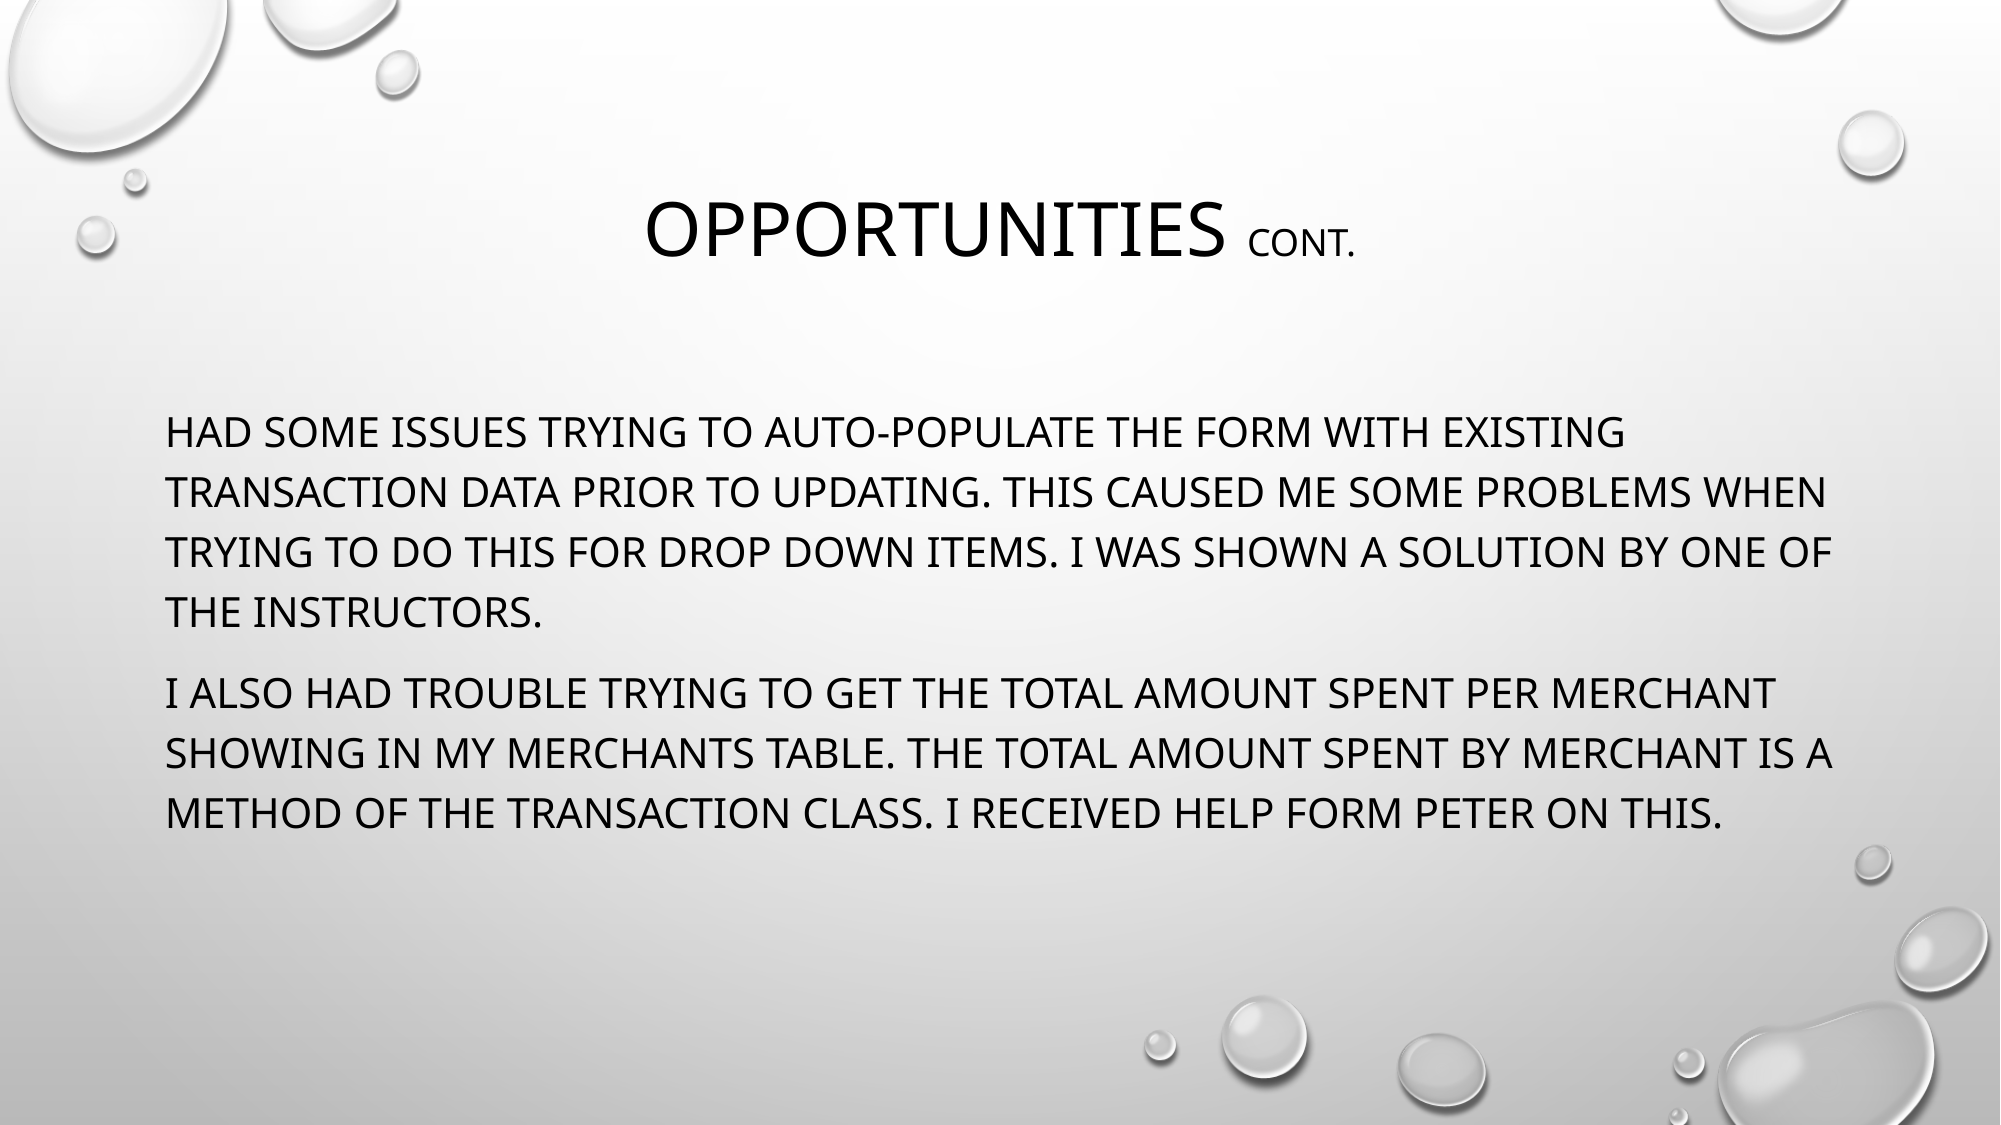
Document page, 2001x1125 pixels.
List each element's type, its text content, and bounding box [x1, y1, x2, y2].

title OPPORTUNITIES CONT. [149, 101, 1851, 364]
list HAD SOME ISSUES TRYING TO auto-populate the form with existing transaction data prior to updating. This caused me some problems when trying to do this for drop down items. I was shown a solution by one of the instructors. I ALSO HAD TROUBLE TRYING TO GET THE TOTAL AMOUNT SPENT PER MERCHANT SHOWING IN MY MERCHANTS TABLE. THE TOTAL AMOUNT SPENT BY MERCHANT IS A METHOD OF THE TRANSACTION CLASS. I RECEIVED HELP FORM PETER ON THIS. [149, 388, 1850, 950]
picture [0, 0, 2000, 1125]
